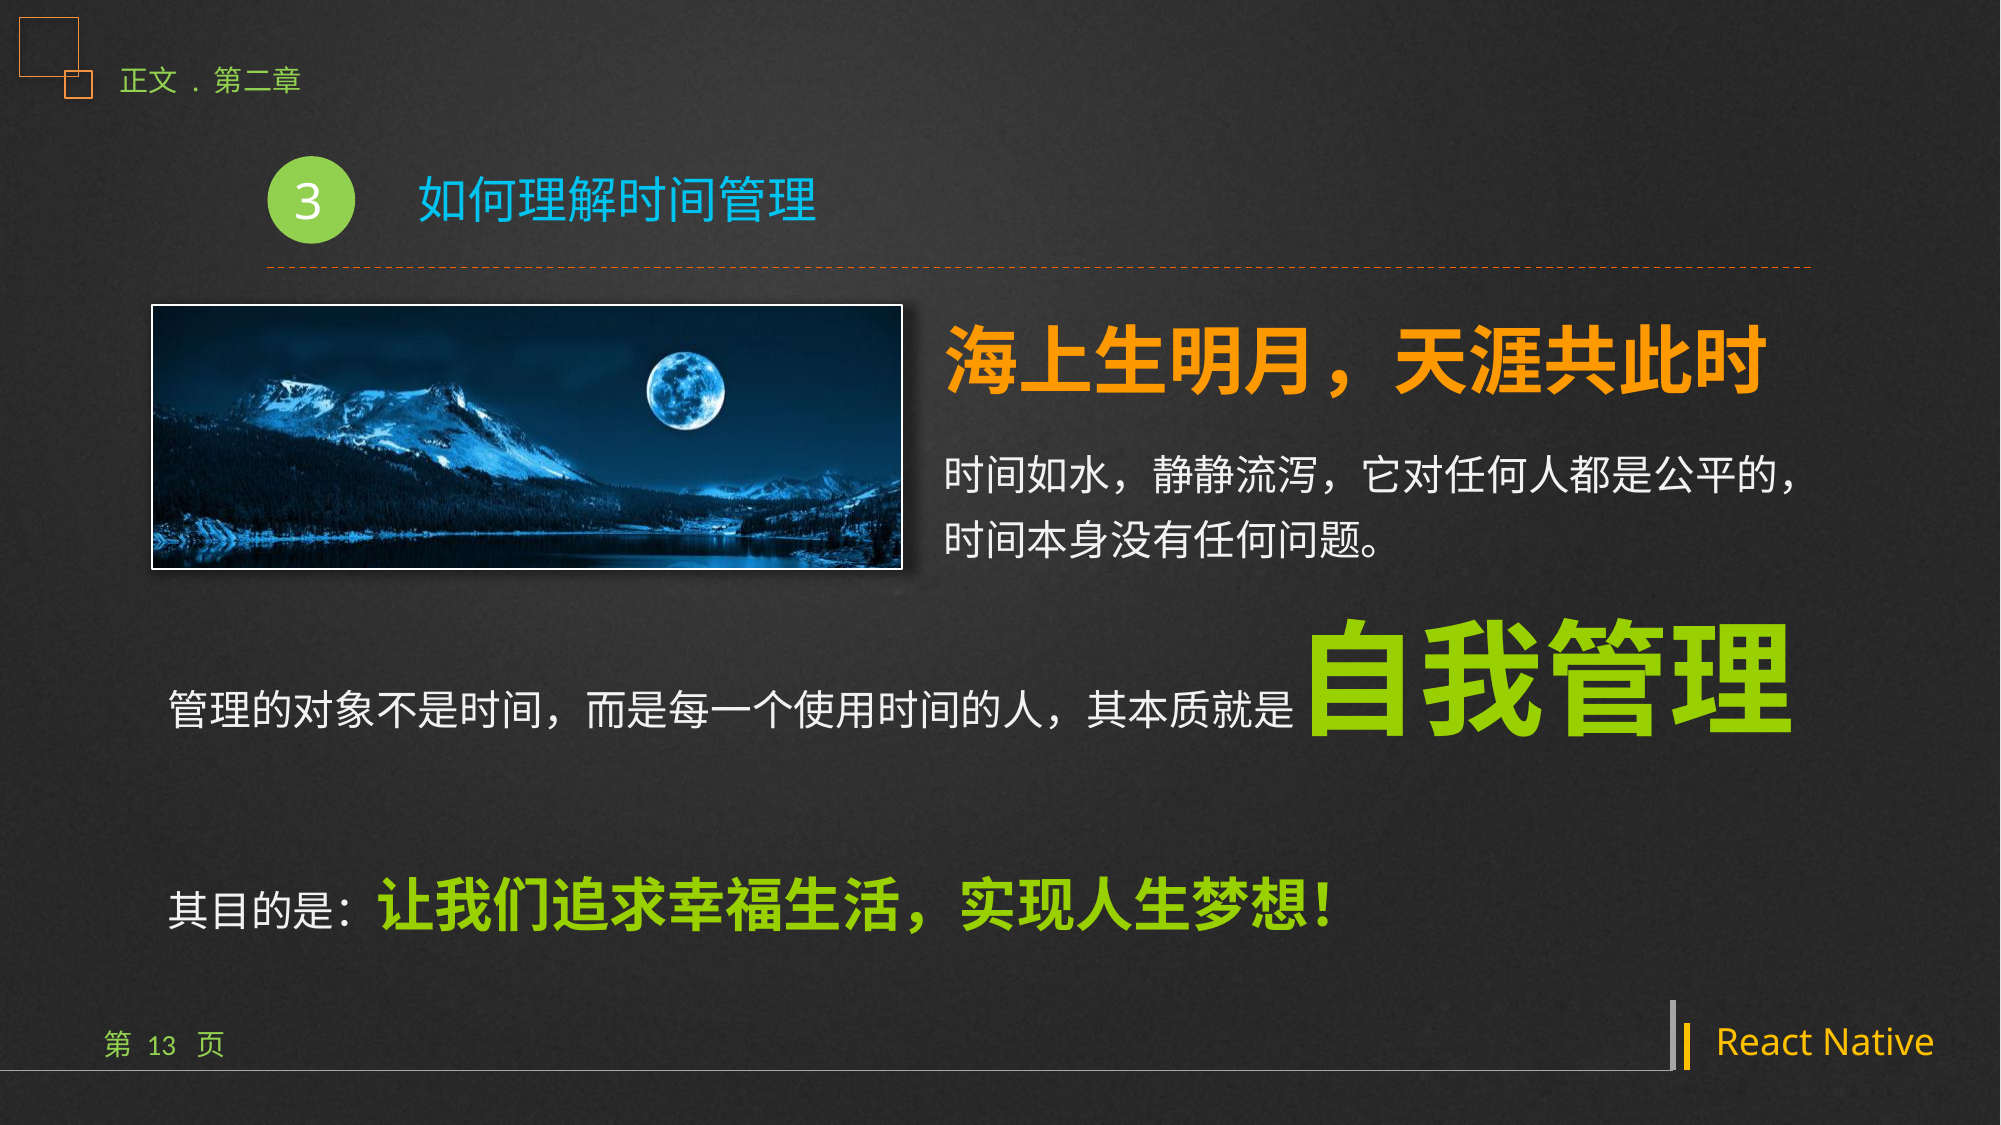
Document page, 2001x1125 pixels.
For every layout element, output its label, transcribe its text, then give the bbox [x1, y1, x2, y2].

text_box 其目的是：让我们追求幸福生活，实现人生梦想！ [152, 860, 1815, 946]
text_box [267, 156, 1815, 244]
picture [0, 0, 2001, 1125]
text_box 时间如水，静静流泻，它对任何人都是公平的，时间本身没有任何问题。 [928, 426, 1815, 572]
text_box 管理的对象不是时间，而是每一个使用时间的人，其本质就是自我管理 [152, 593, 1815, 758]
text_box 海上生明月，天涯共此时 [928, 305, 1815, 411]
